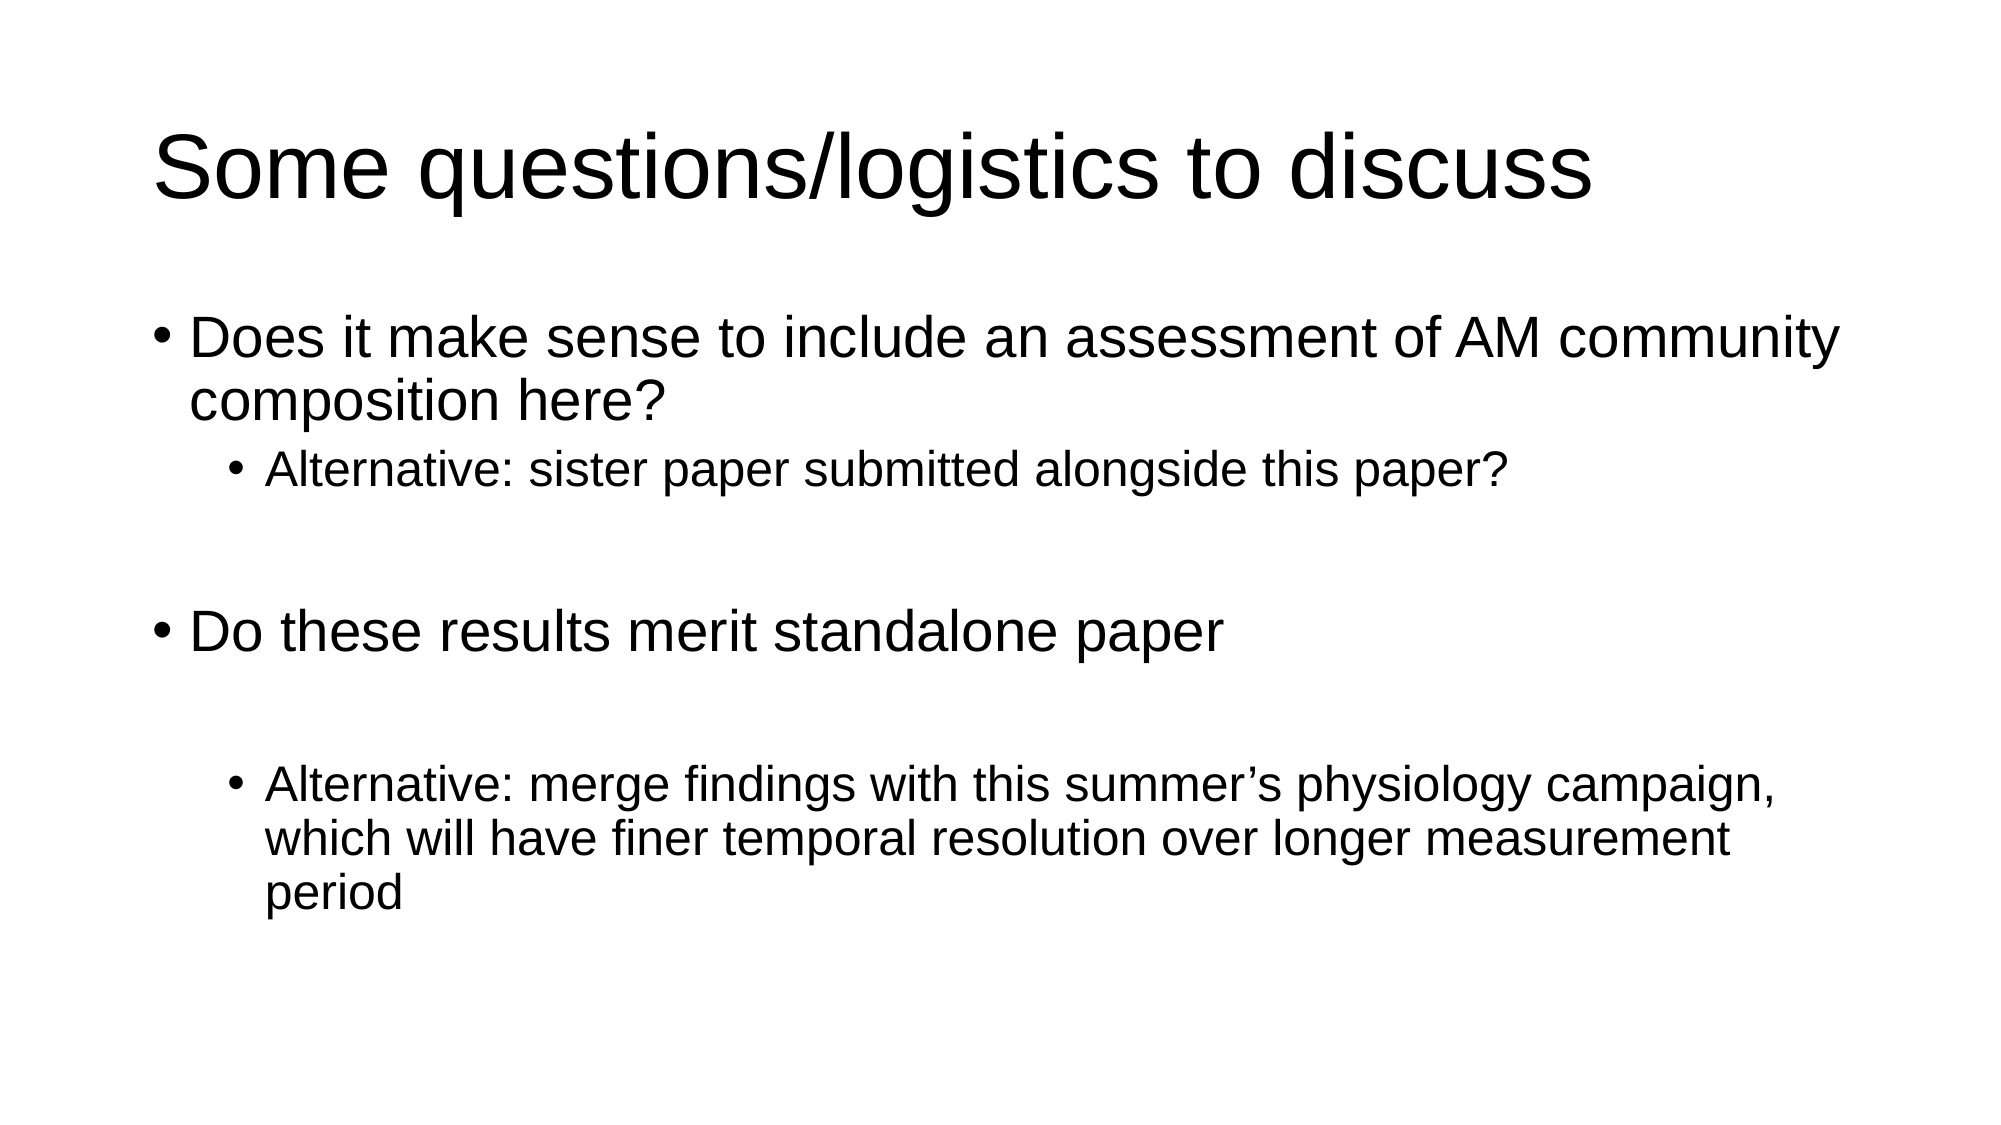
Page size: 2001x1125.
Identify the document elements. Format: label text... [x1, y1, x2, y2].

title Some questions/logistics to discuss [137, 59, 1863, 278]
list Does it make sense to include an assessment of AM community composition here? Alternative: sister paper submitted alongside this paper? Do these results merit standalone paper Alternative: merge findings with this summer’s physiology campaign, which will have finer temporal resolution over longer measurement period [137, 299, 1863, 1014]
